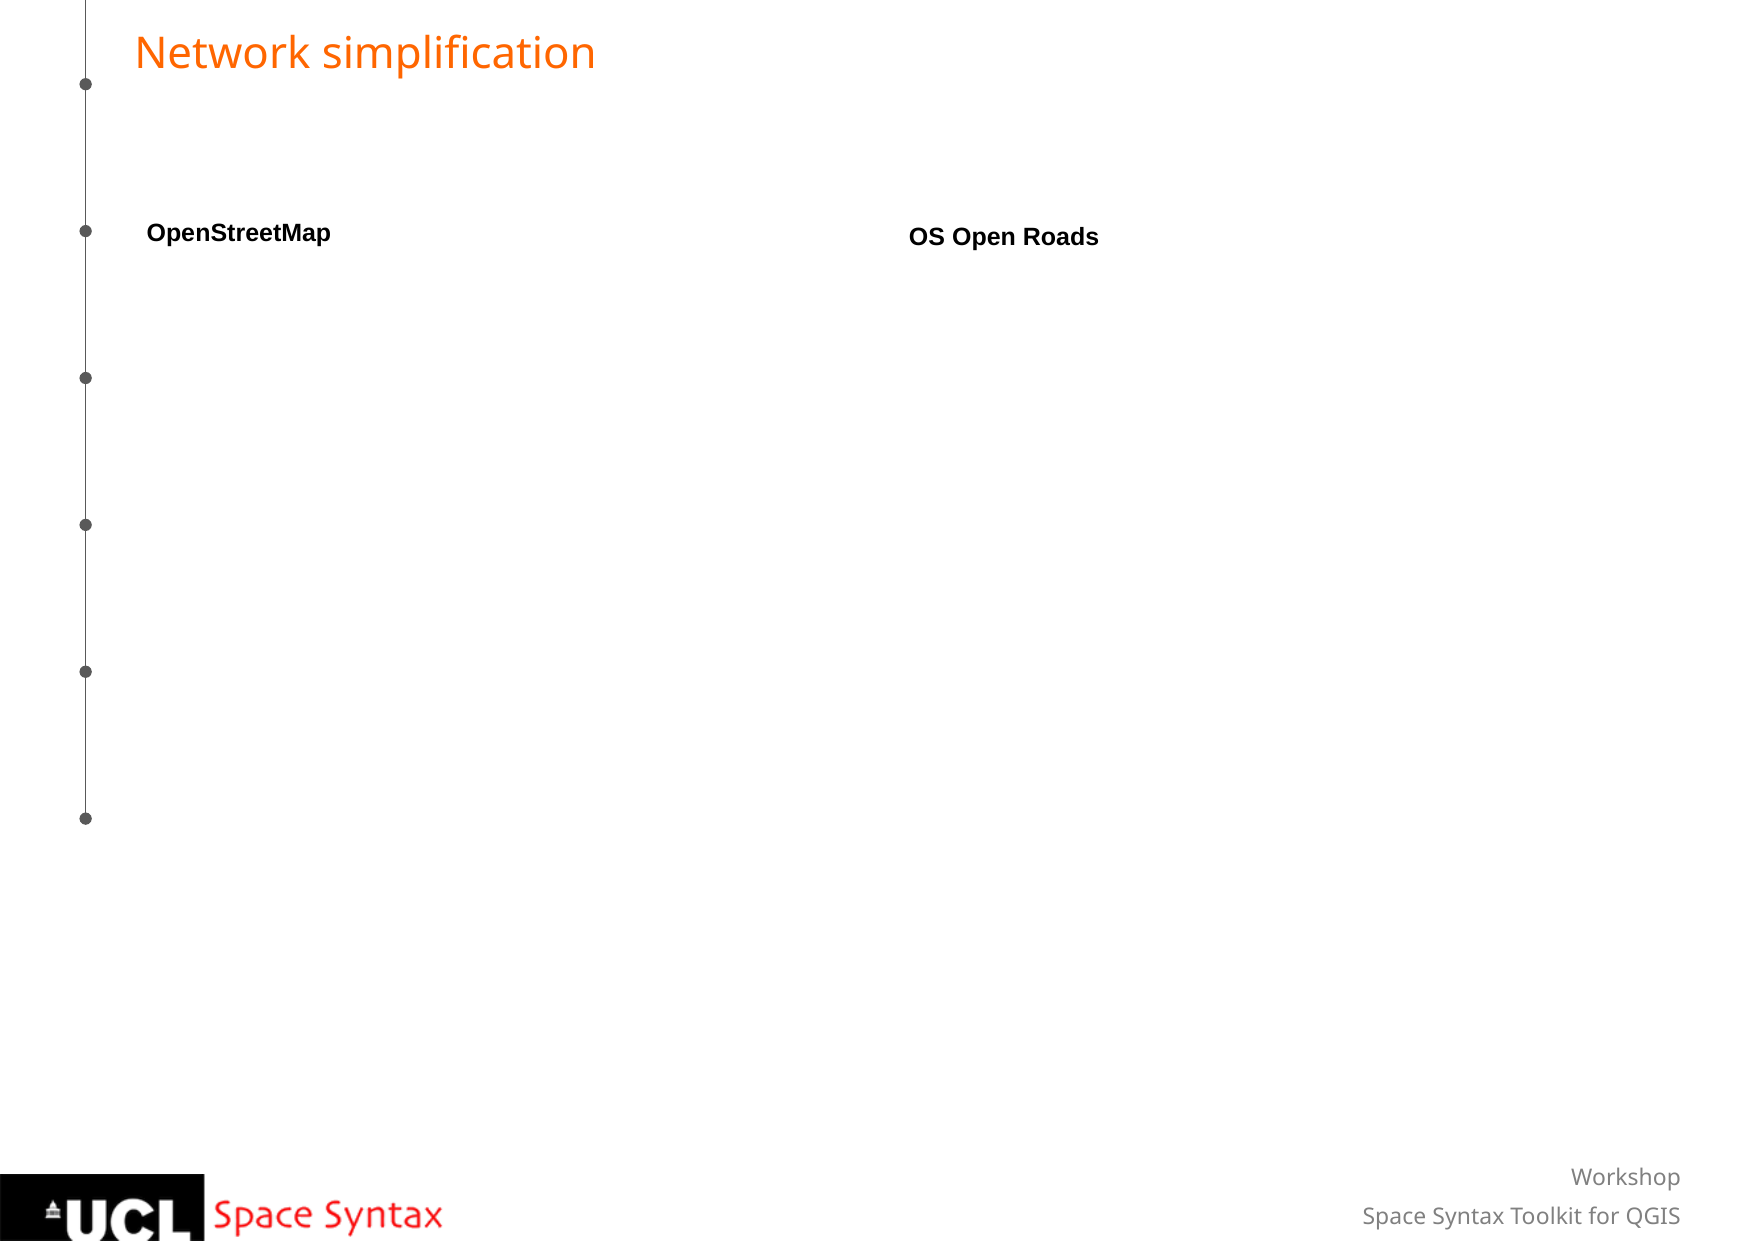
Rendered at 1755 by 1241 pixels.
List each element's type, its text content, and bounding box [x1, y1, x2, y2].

text_box Network simplification [119, 17, 1175, 85]
text_box OS Open Roads [894, 213, 1115, 258]
text_box OpenStreetMap [131, 208, 347, 254]
picture [0, 1174, 528, 1241]
